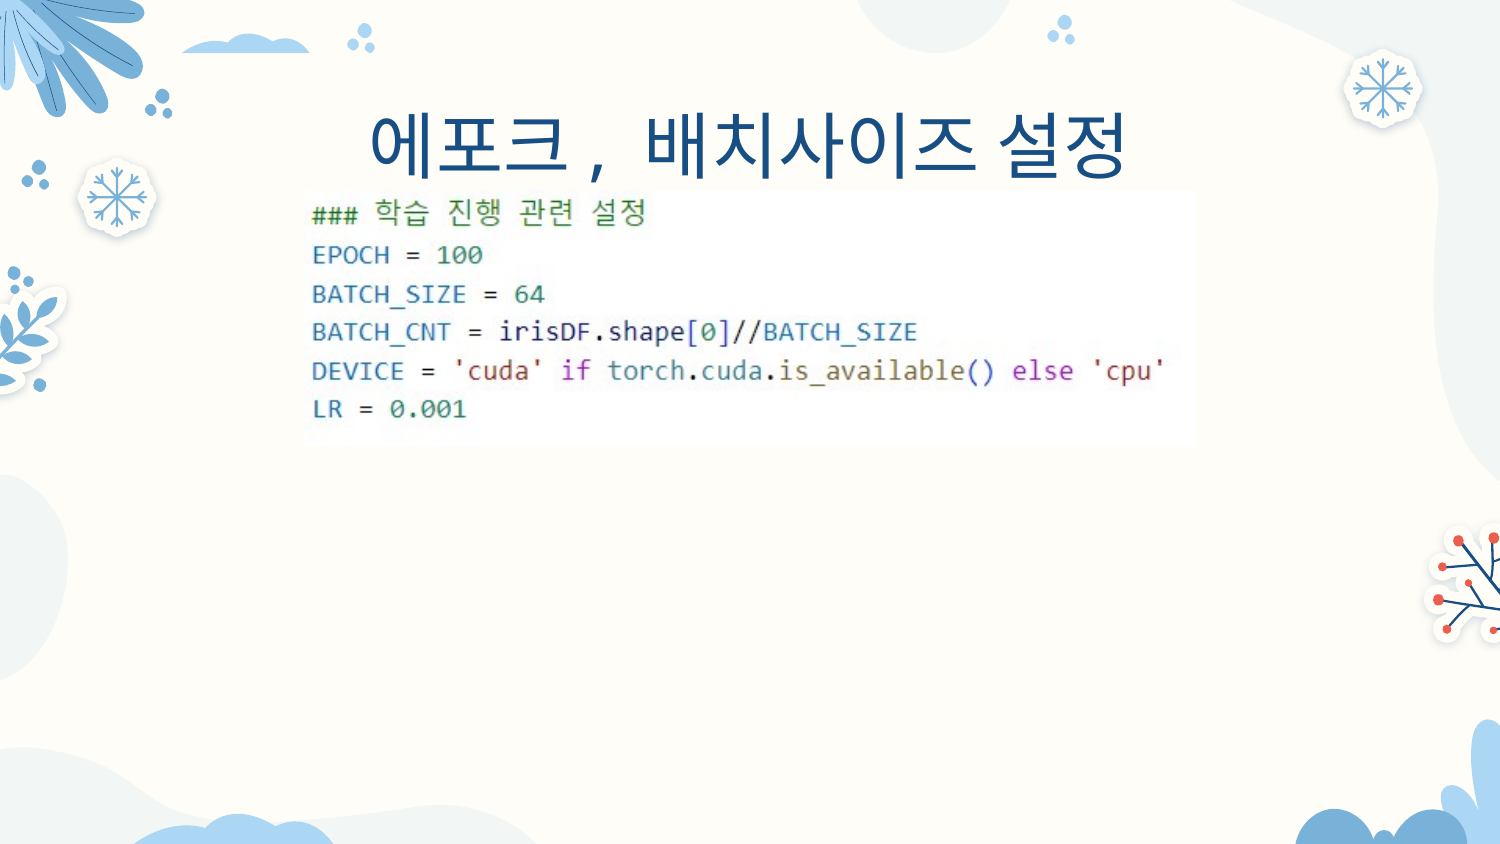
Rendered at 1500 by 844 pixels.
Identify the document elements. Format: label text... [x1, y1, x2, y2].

title 에포크, 배치사이즈 설정 [118, 72, 1382, 167]
picture [304, 190, 1196, 446]
